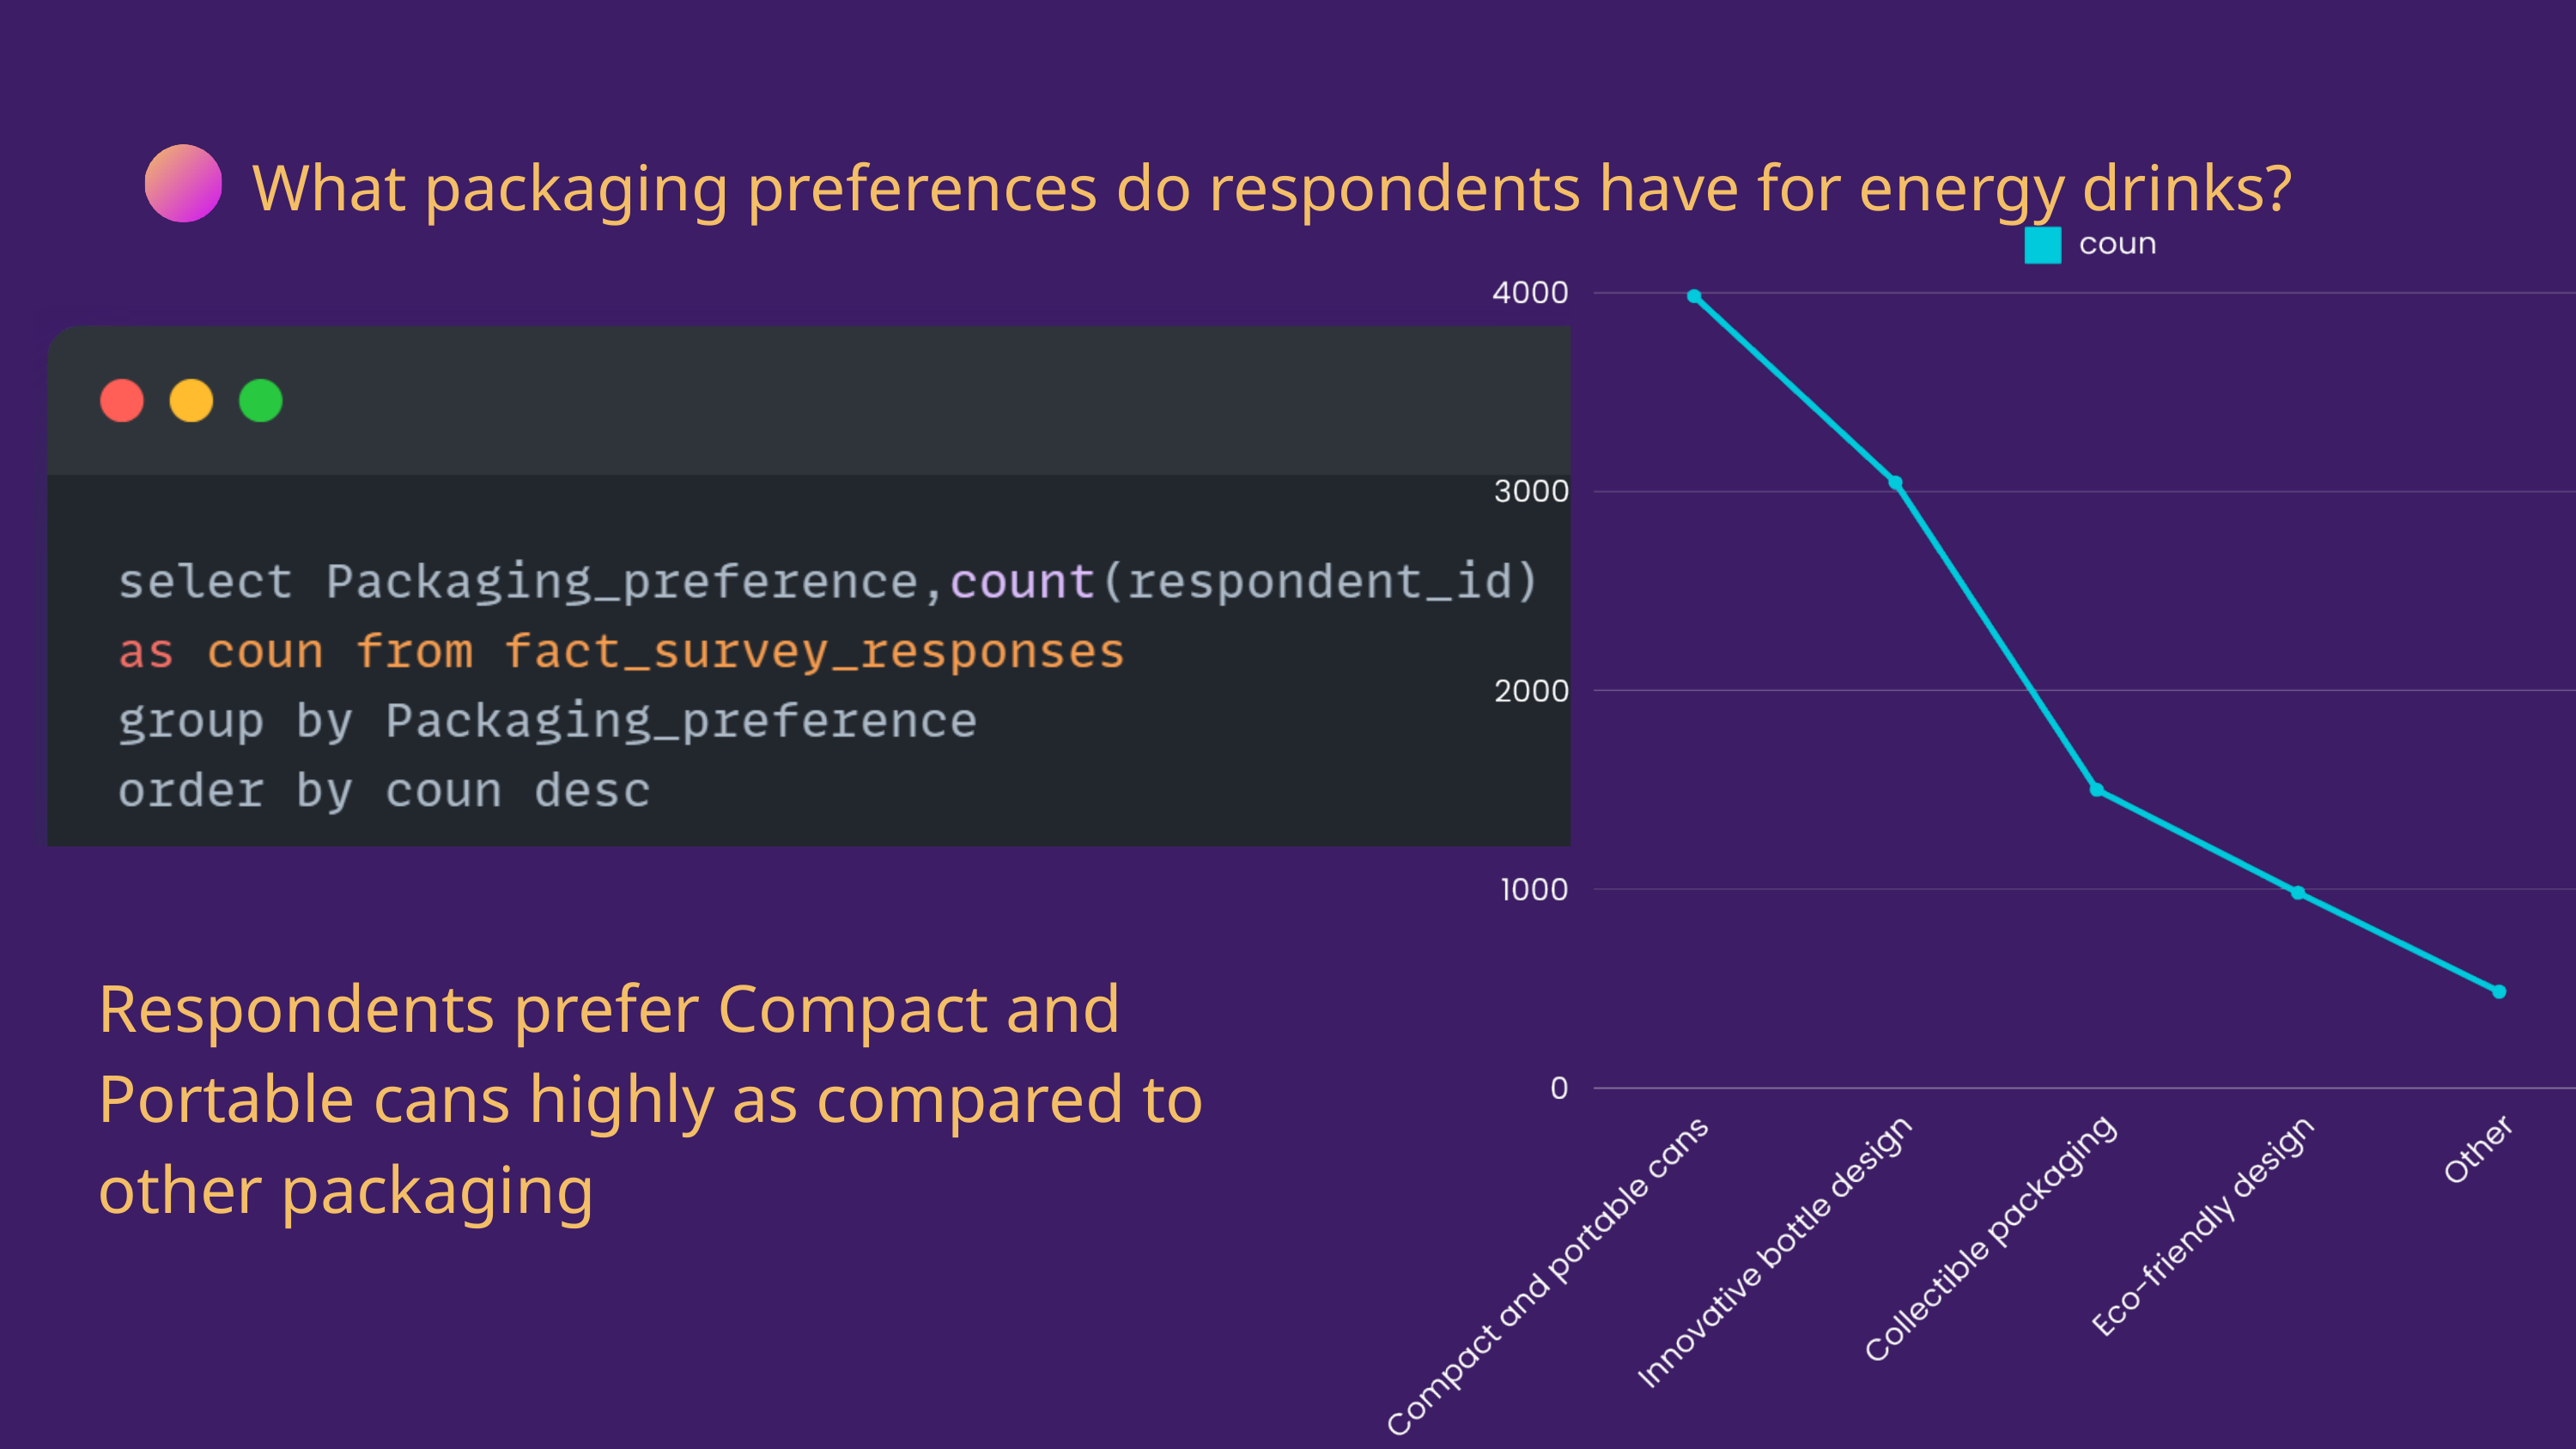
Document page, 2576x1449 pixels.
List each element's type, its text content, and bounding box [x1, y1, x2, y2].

text_box [33, 306, 1251, 846]
text_box Respondents prefer Compact and Portable cans highly as compared to other packaging [97, 954, 1251, 1227]
text_box What packaging preferences do respondents have for energy drinks? [252, 68, 2576, 306]
picture [1255, 73, 2576, 1449]
text_box [144, 144, 222, 222]
